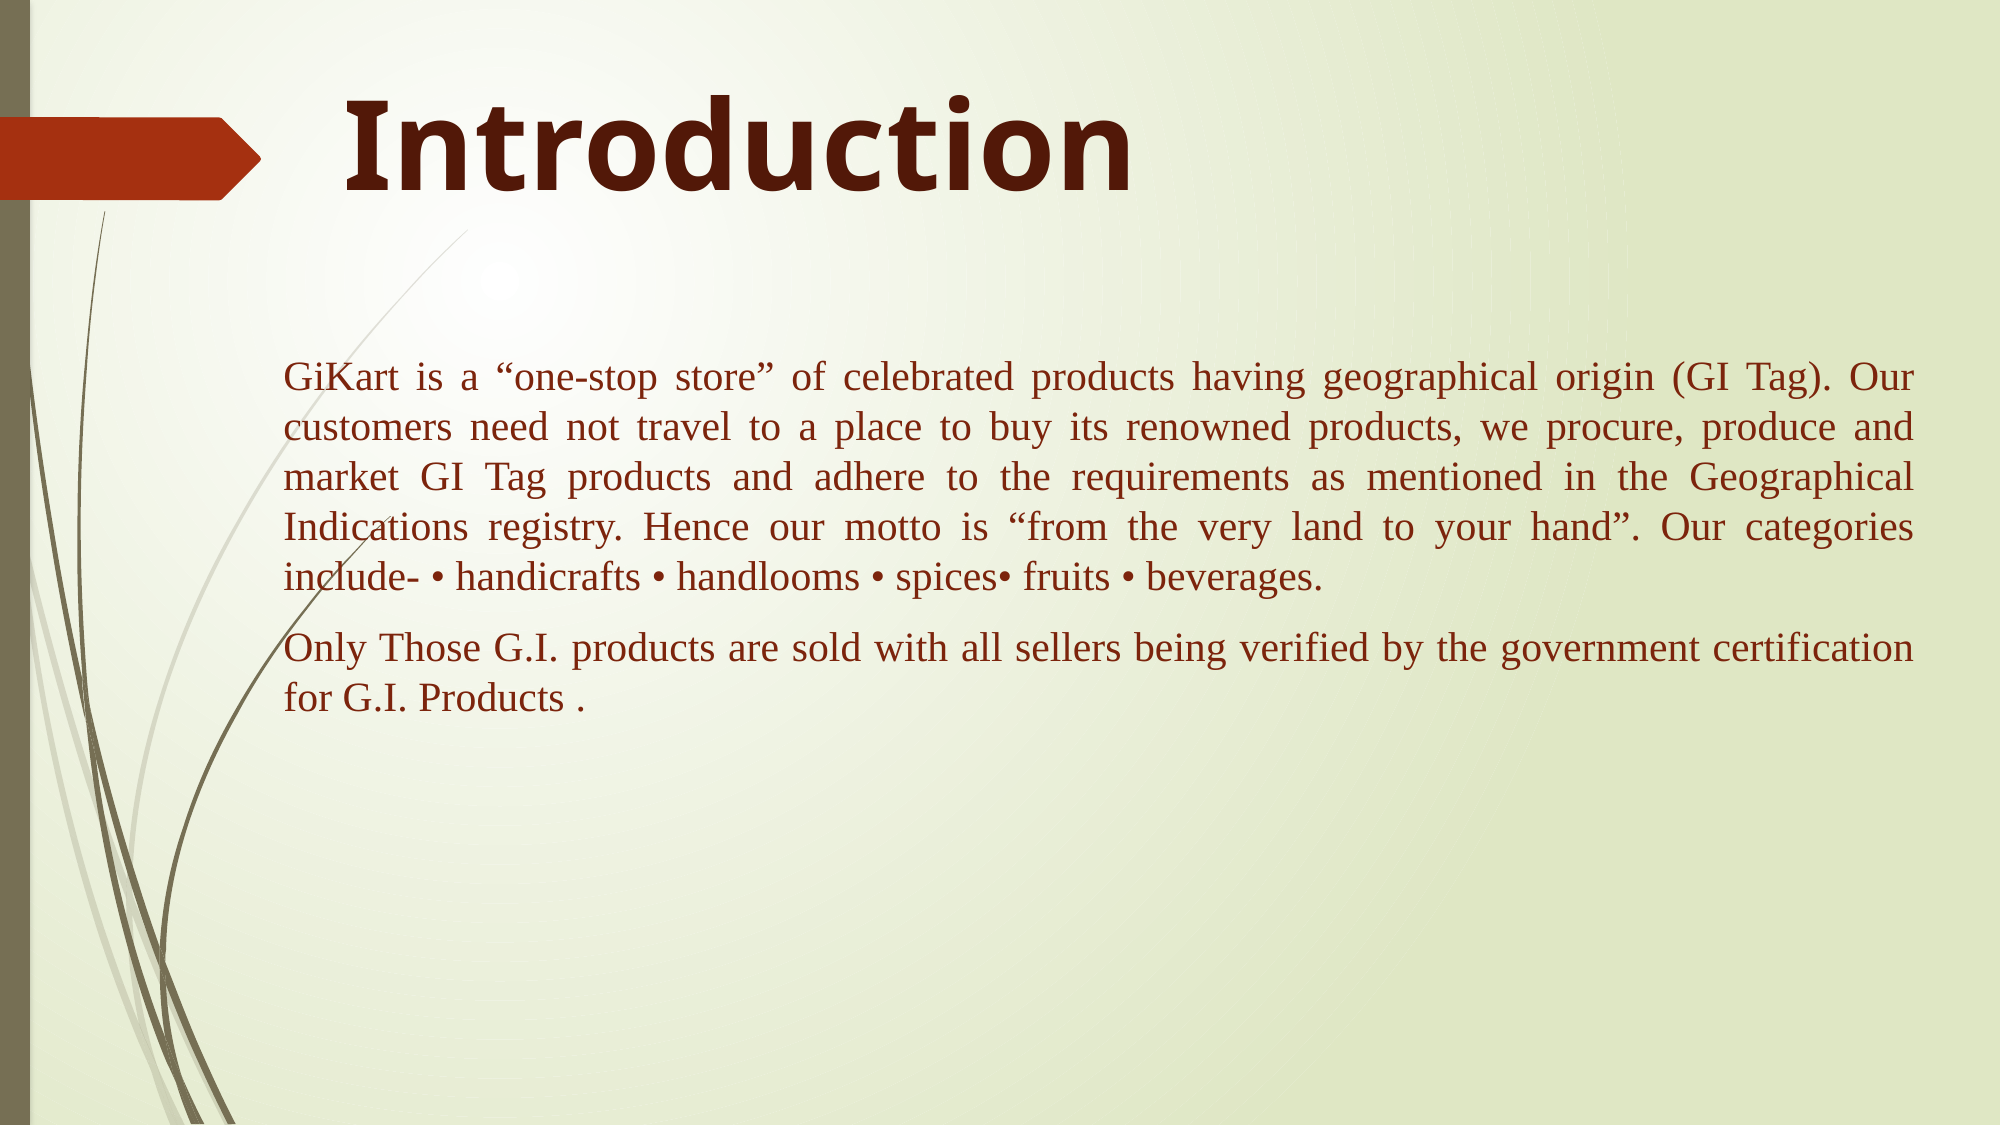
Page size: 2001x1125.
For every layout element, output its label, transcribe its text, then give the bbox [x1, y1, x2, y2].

title Introduction [329, 58, 1791, 269]
list GiKart is a “one-stop store” of celebrated products having geographical origin (GI Tag). Our customers need not travel to a place to buy its renowned products, we procure, produce and market GI Tag products and adhere to the requirements as mentioned in the Geographical Indications registry. Hence our motto is “from the very land to your hand”. Our categories include- • handicrafts • handlooms • spices• fruits • beverages. Only Those G.I. products are sold with all sellers being verified by the government certification for G.I. Products . [268, 341, 1931, 1125]
